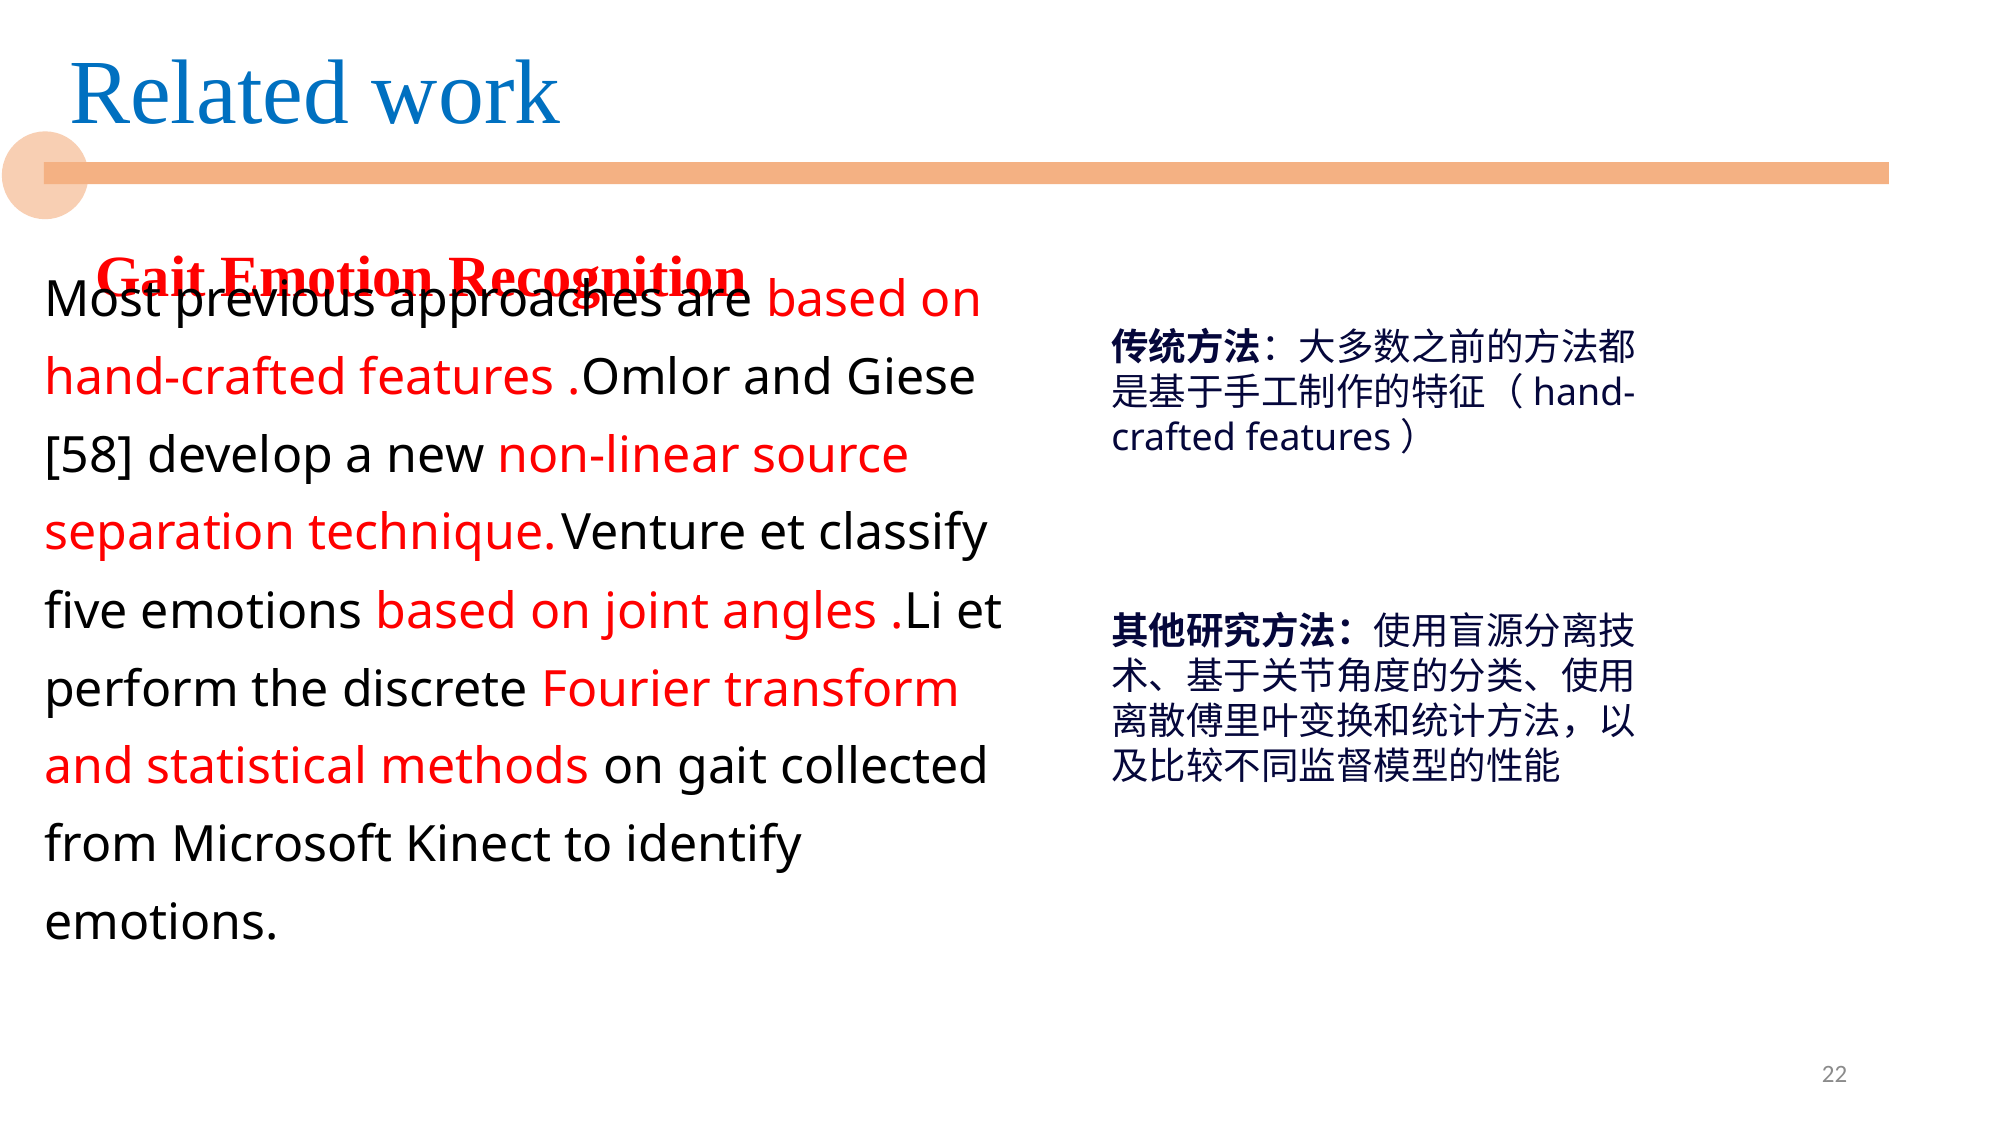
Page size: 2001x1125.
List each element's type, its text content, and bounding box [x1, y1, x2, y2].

text_box Most previous approaches are based on hand-crafted features .Omlor and Giese [58] develop a new non-linear source separation technique. Venture et classify five emotions based on joint angles .Li et perform the discrete Fourier transform and statistical methods on gait collected from Microsoft Kinect to identify emotions. [29, 861, 1043, 958]
text_box [0, 130, 89, 221]
text_box 其他研究方法：使用盲源分离技术、基于关节角度的分类、使用离散傅里叶变换和统计方法，以及比较不同监督模型的性能 [1096, 599, 1689, 795]
text_box [43, 775, 1754, 873]
title Gait Emotion Recognition [80, 219, 794, 317]
text_box [43, 161, 1890, 185]
slide_number 22 [1412, 1042, 1863, 1103]
text_box Related work [54, 29, 2000, 151]
text_box 传统方法：大多数之前的方法都是基于手工制作的特征（hand-crafted features） [1096, 316, 1689, 466]
